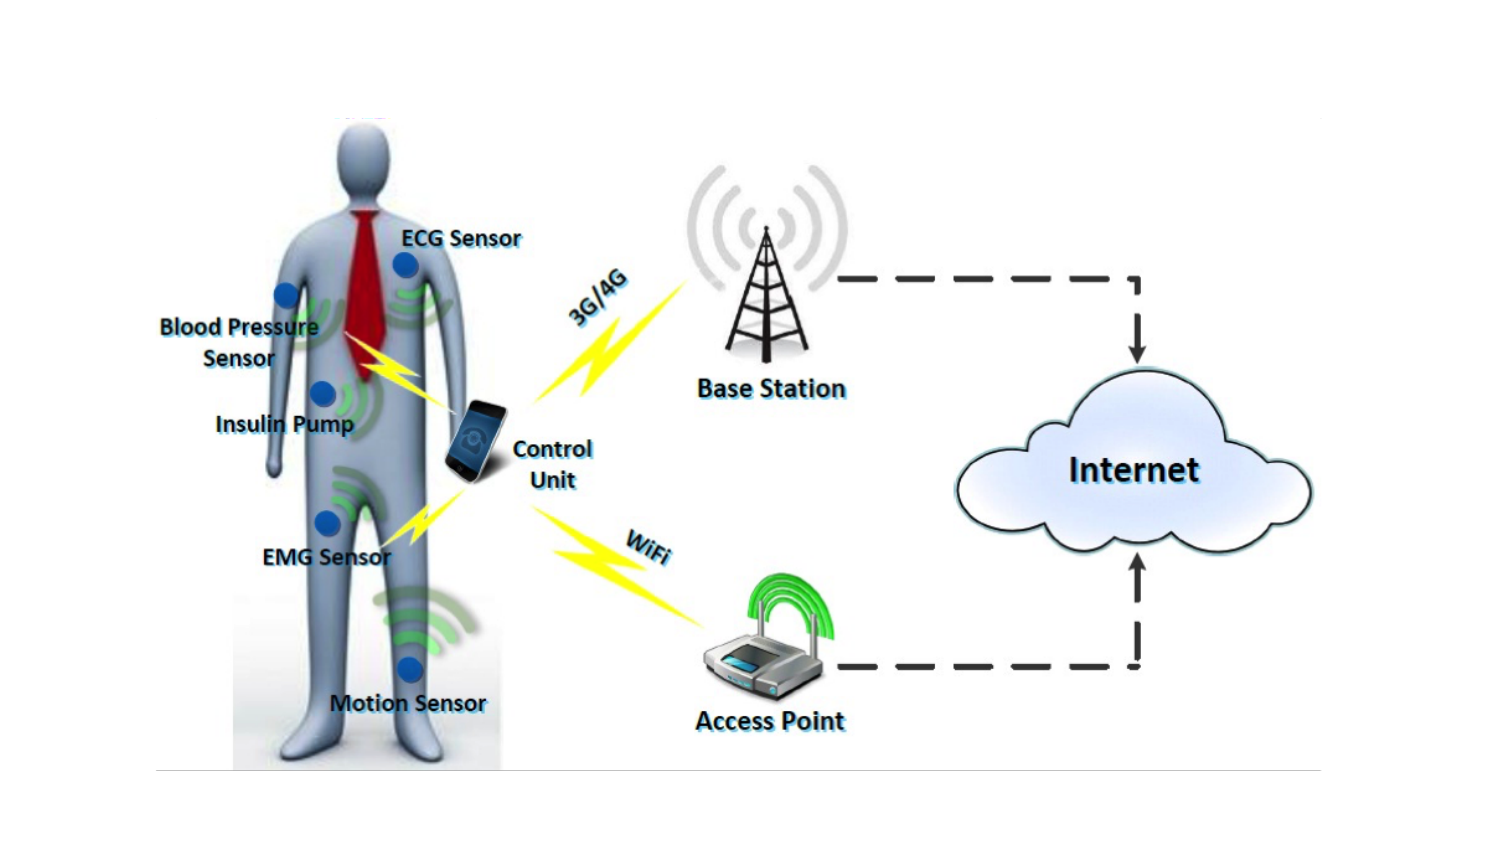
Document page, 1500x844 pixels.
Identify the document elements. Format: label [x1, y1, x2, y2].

picture [154, 116, 1322, 772]
